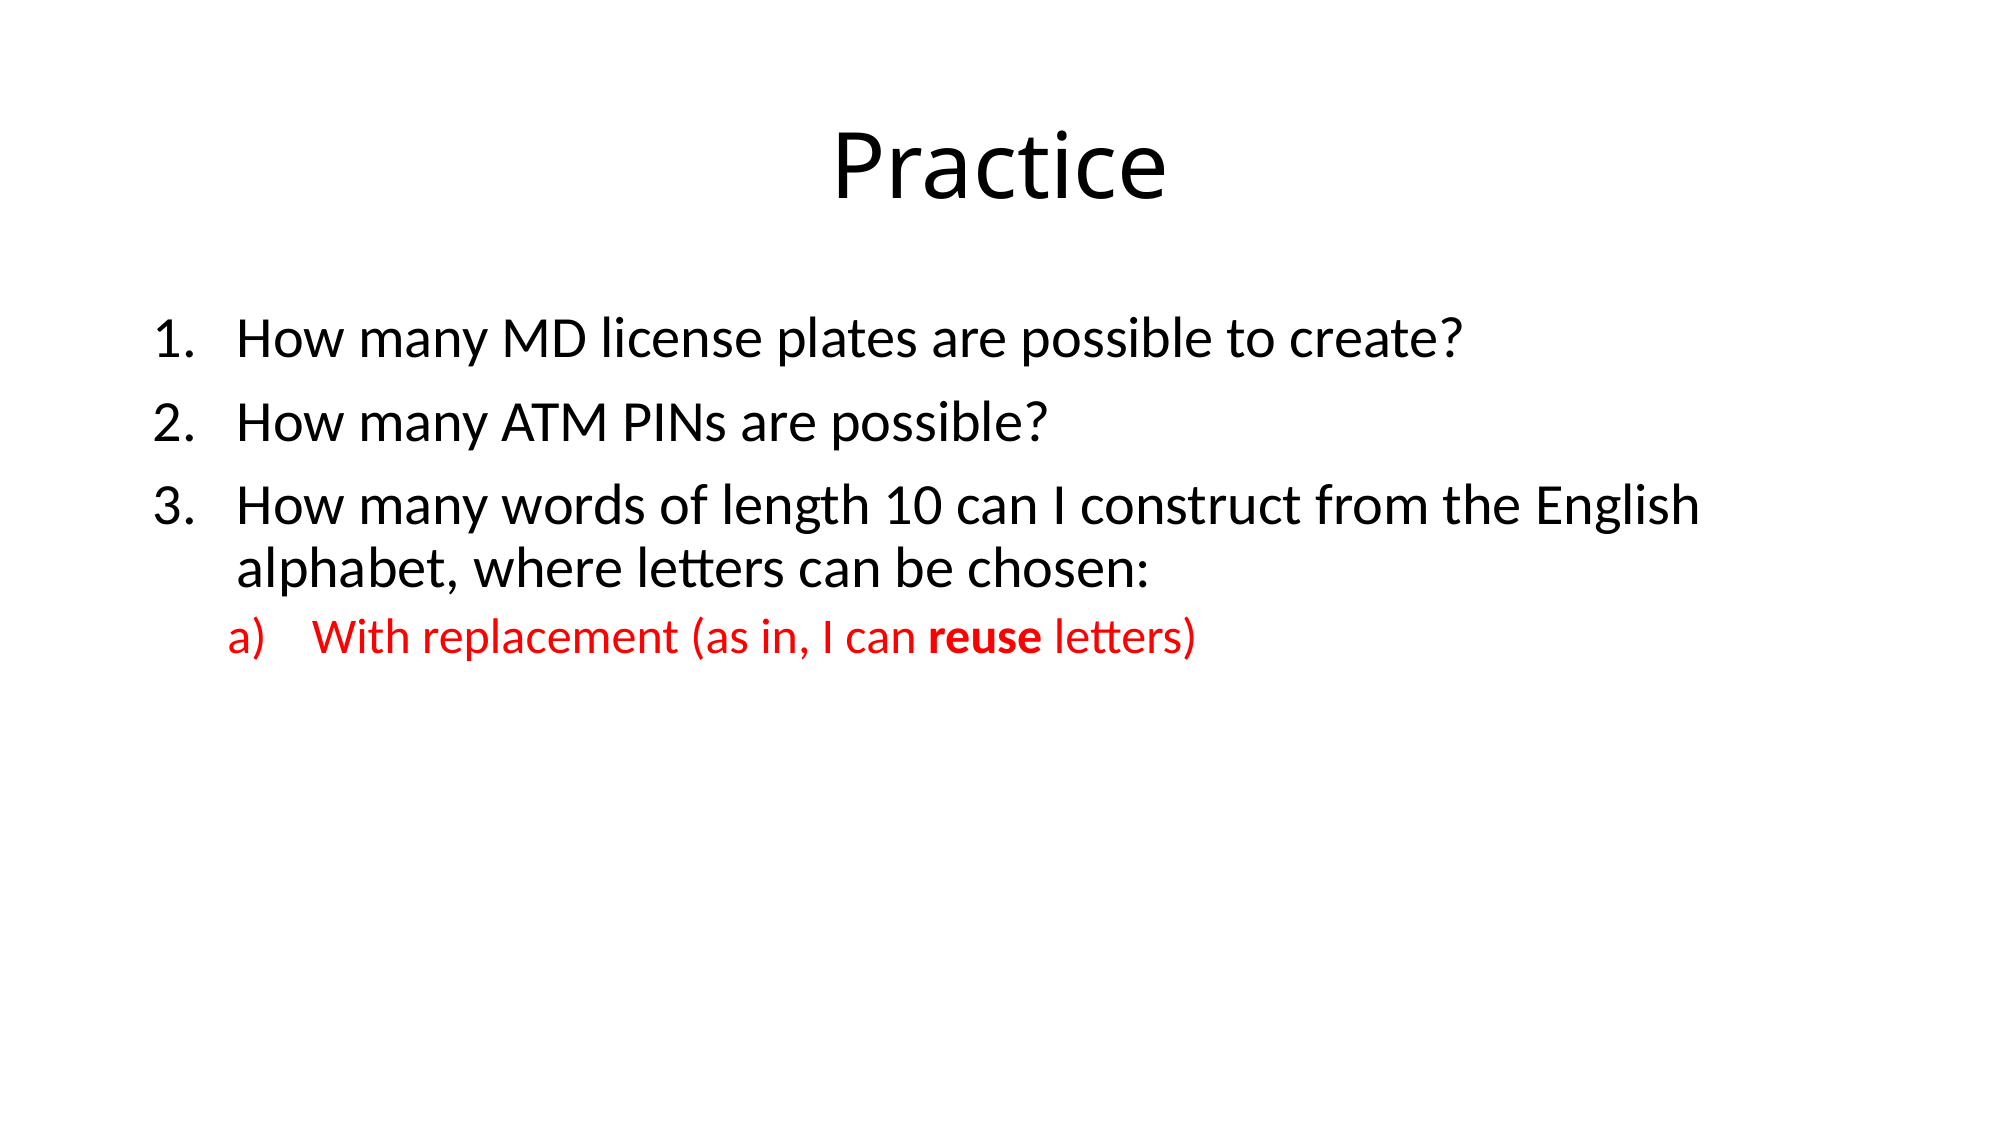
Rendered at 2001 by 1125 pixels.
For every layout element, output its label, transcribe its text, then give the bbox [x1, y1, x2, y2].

title Practice [137, 59, 1863, 278]
